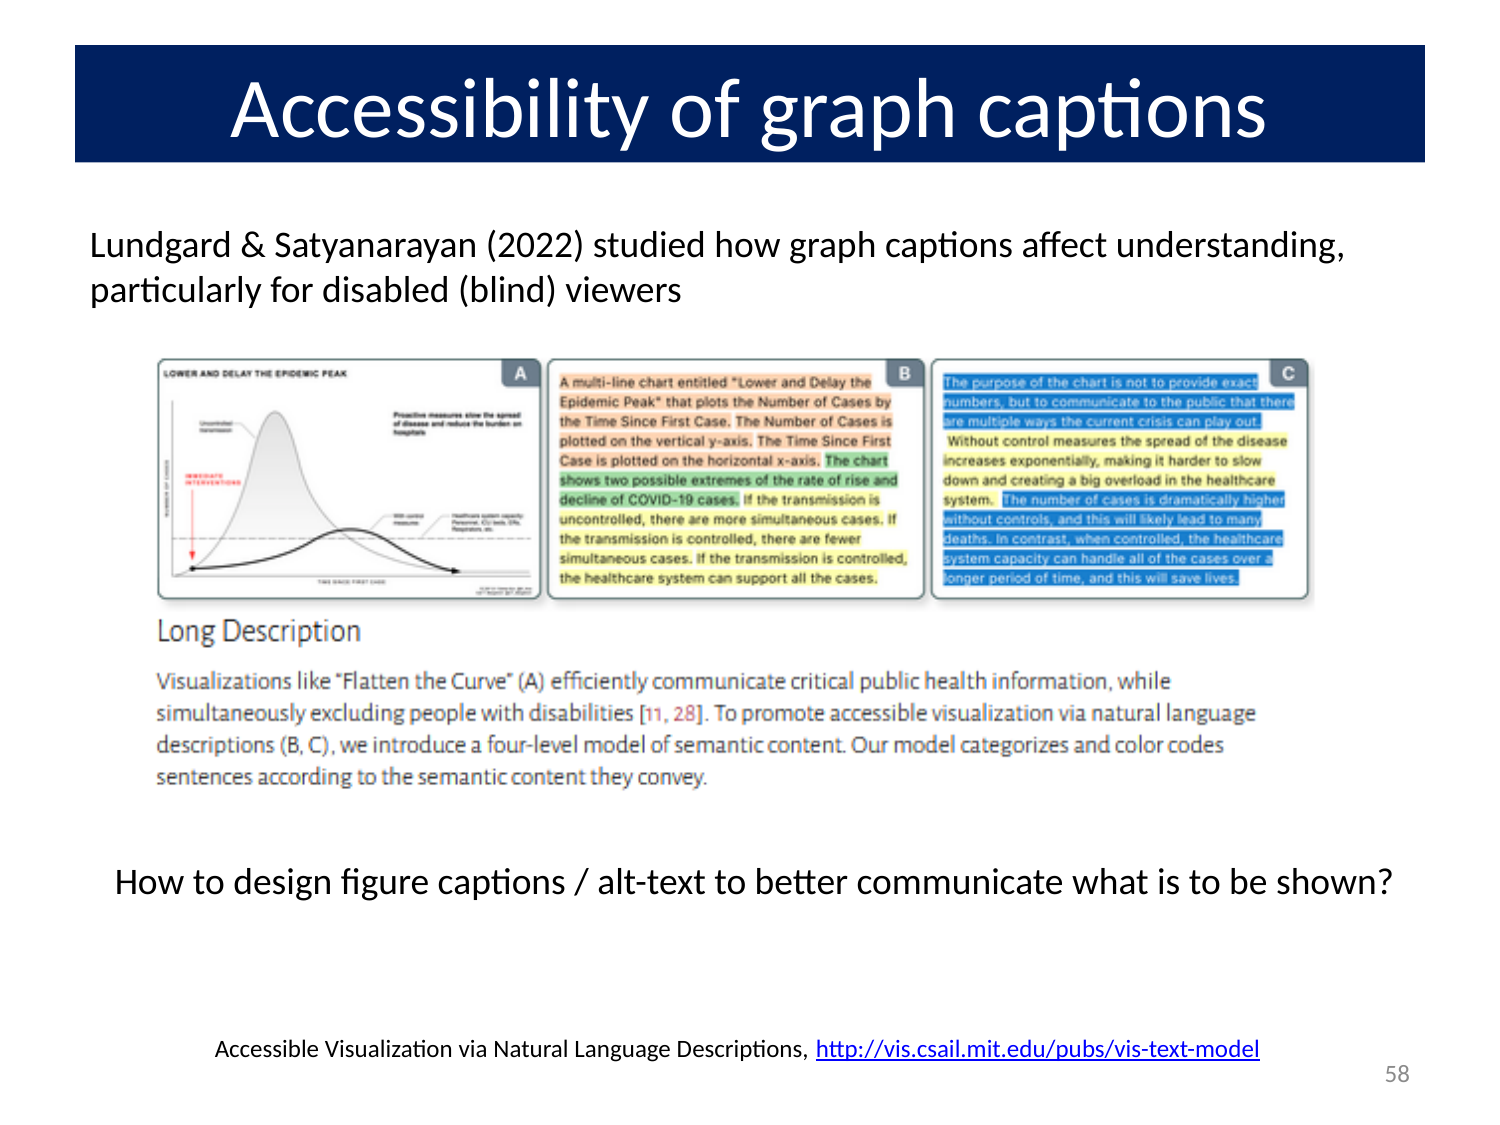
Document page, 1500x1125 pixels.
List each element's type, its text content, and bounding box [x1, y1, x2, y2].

title Accessibility of graph captions [75, 45, 1425, 163]
text_box How to design figure captions / alt-text to better communicate what is to be shown? [99, 849, 1425, 909]
picture [135, 346, 1326, 799]
text_box Lundgard & Satyanarayan (2022) studied how graph captions affect understanding, particularly for disabled (blind) viewers [74, 212, 1425, 318]
text_box Accessible Visualization via Natural Language Descriptions, http://vis.csail.mit.edu/pubs/vis-text-model [200, 1025, 1300, 1070]
slide_number 58 [1074, 1042, 1425, 1103]
